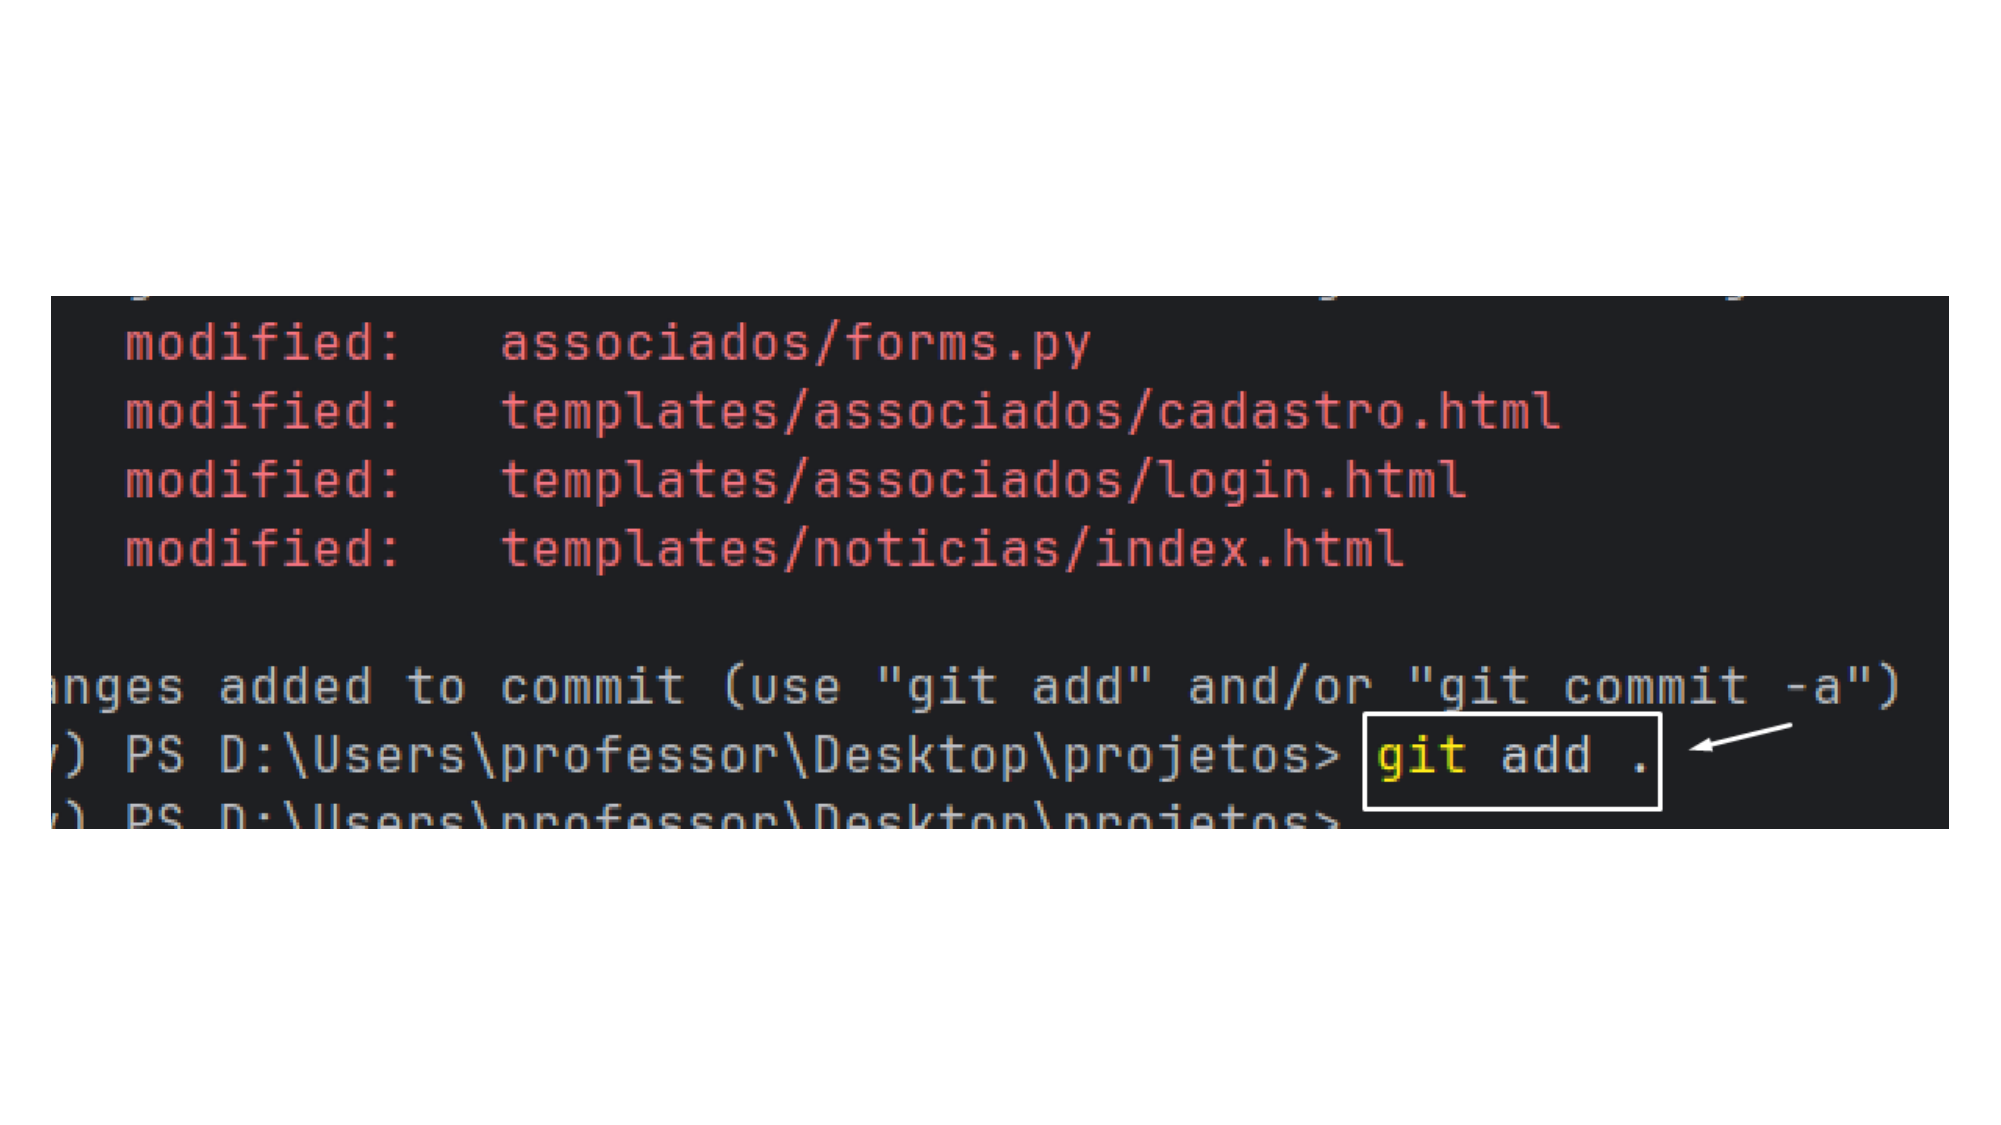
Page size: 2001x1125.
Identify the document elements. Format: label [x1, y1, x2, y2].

picture [51, 296, 1949, 829]
